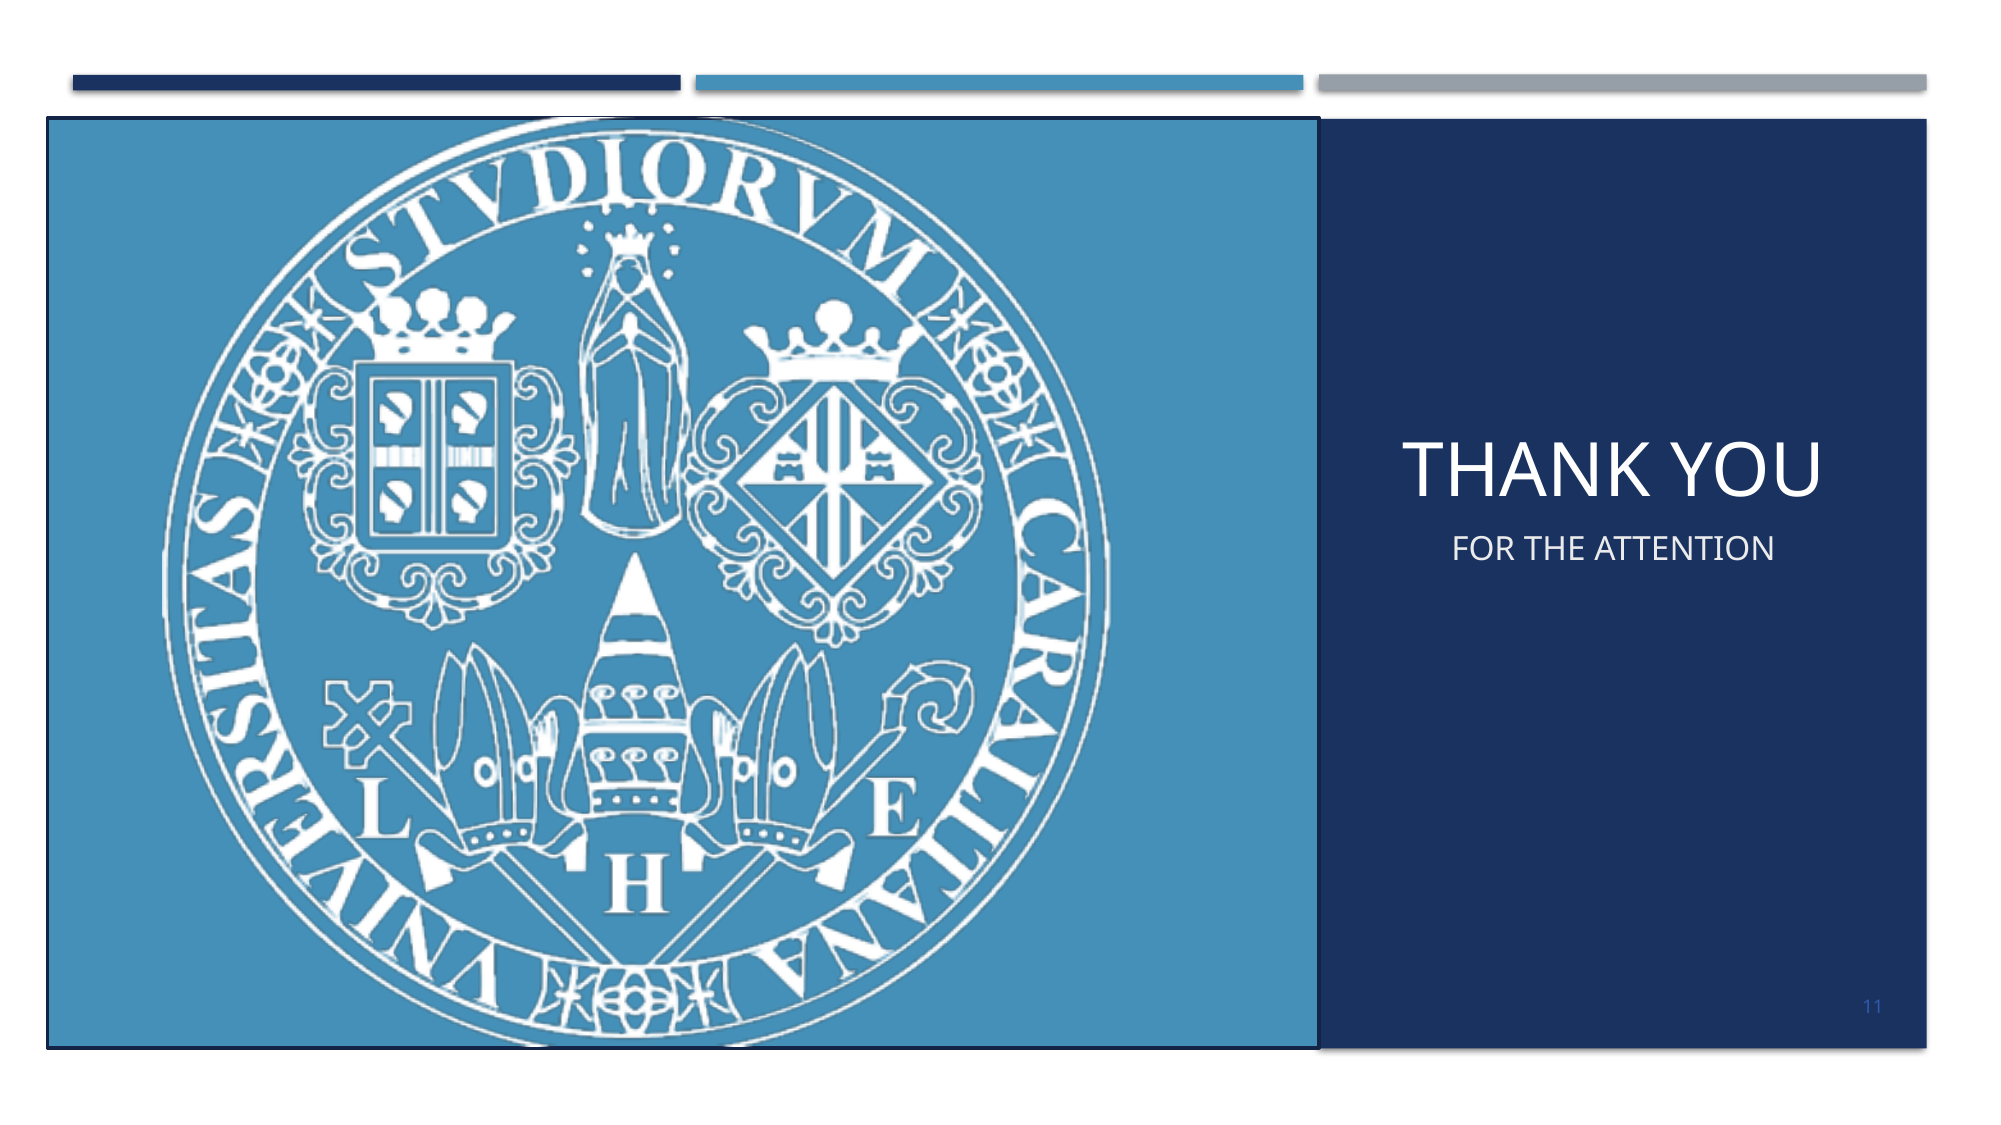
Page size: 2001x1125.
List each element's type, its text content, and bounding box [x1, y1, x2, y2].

subtitle For the attention [1360, 519, 1867, 951]
text_box [1321, 118, 1928, 1049]
title Thank you [1360, 232, 1867, 519]
slide_number 11 [1732, 977, 1899, 1037]
picture [161, 117, 1115, 1048]
text_box [1115, 116, 1321, 1050]
text_box [46, 116, 161, 1050]
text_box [72, 73, 1928, 92]
text_box [0, 0, 2000, 1125]
